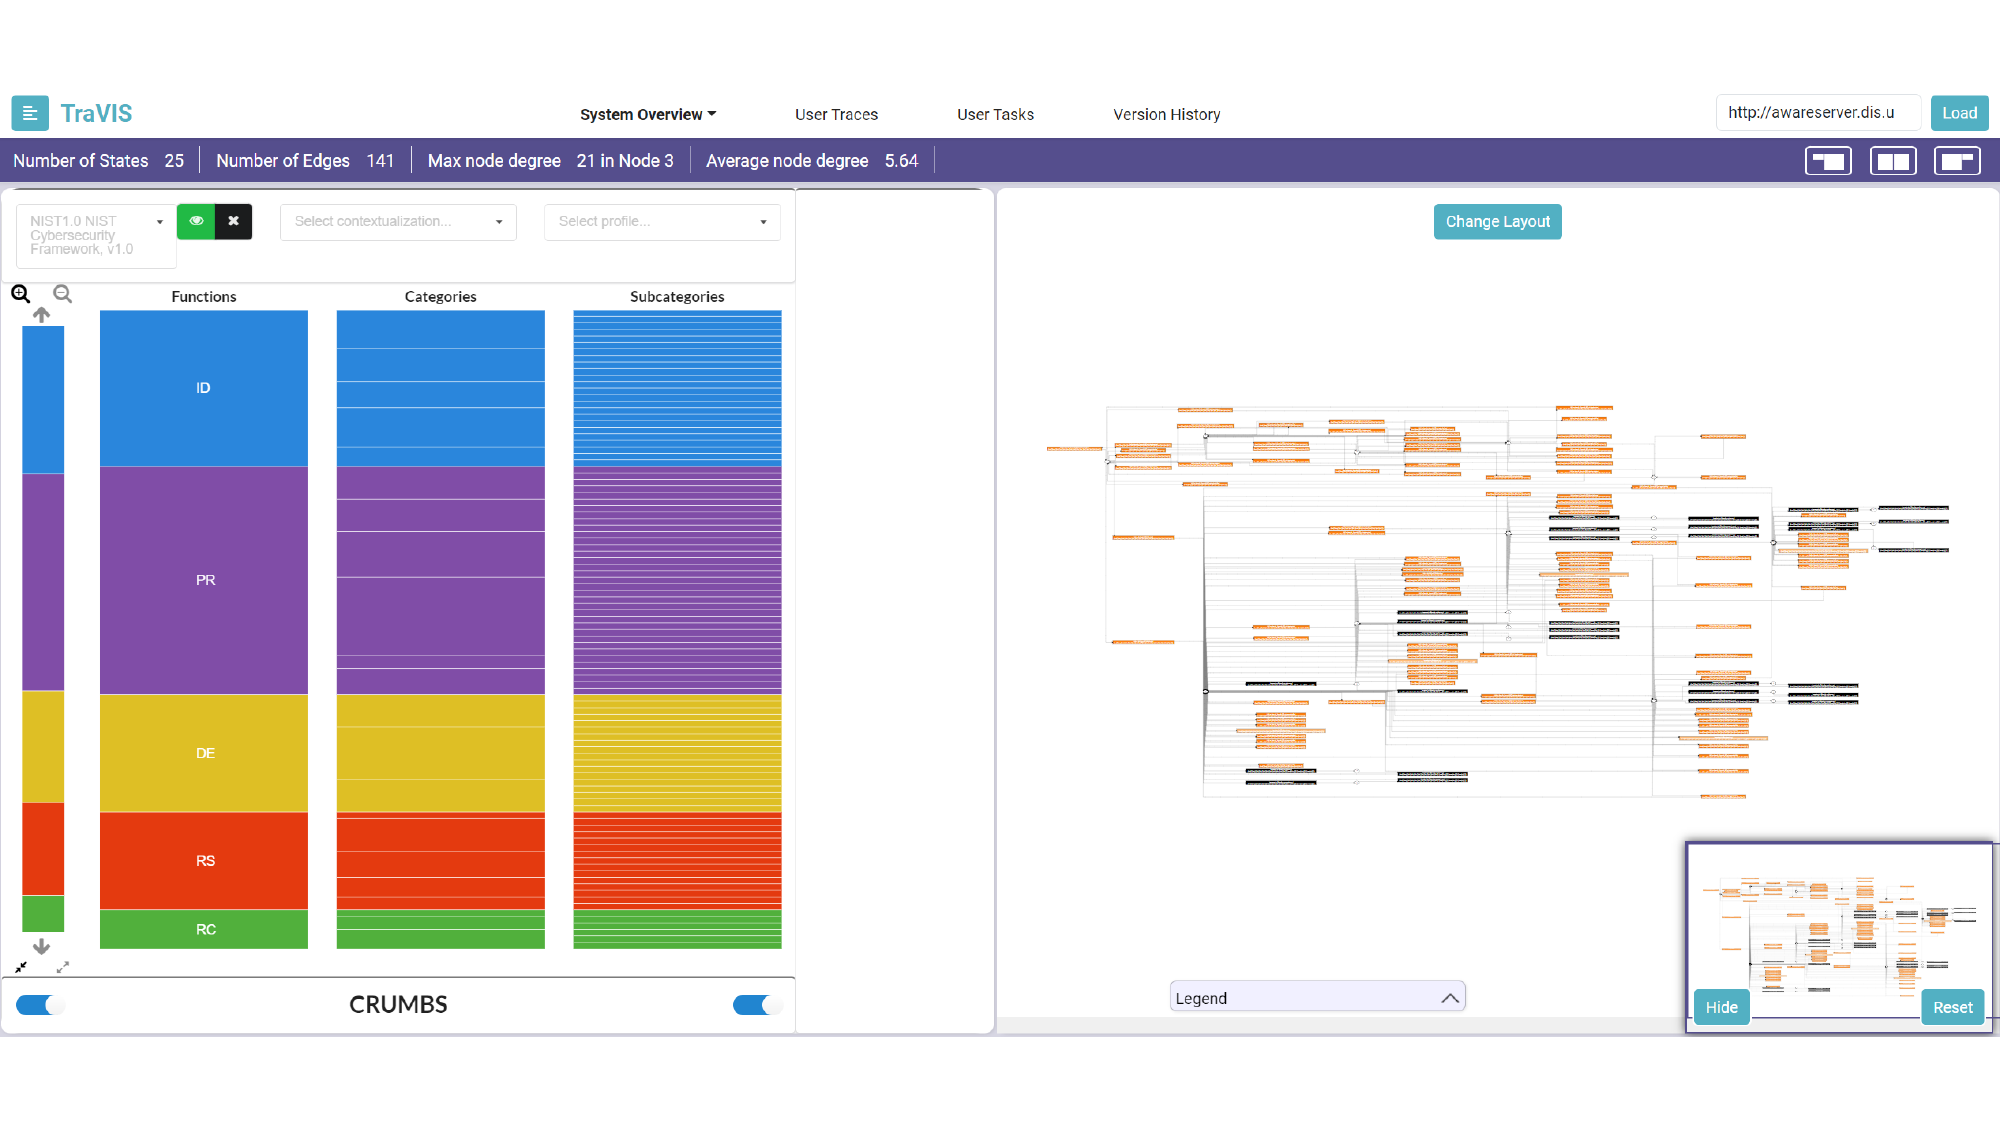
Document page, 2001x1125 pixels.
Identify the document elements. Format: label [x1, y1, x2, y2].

picture [0, 88, 2000, 1037]
